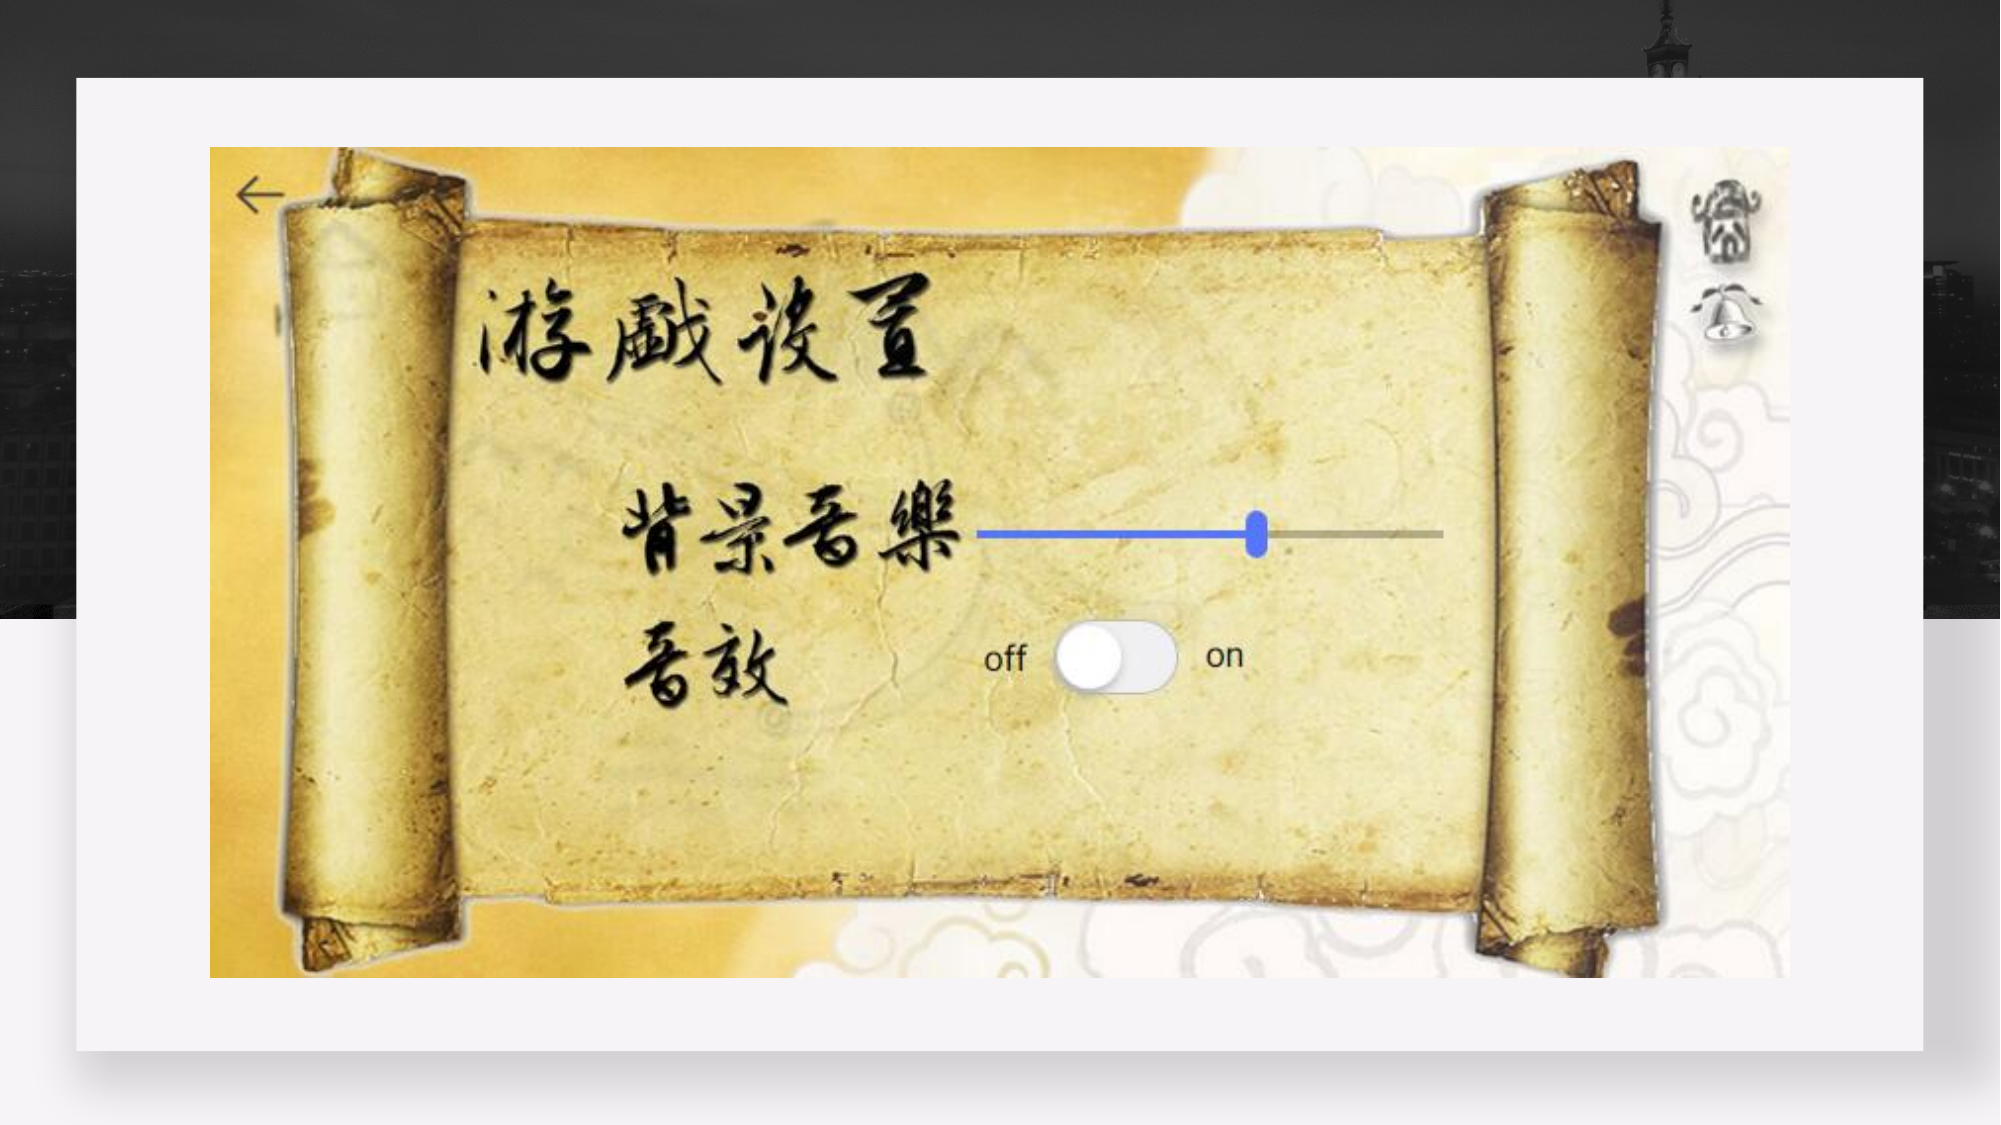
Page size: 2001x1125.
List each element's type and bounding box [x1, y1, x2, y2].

text_box [75, 619, 1924, 1052]
picture [0, 0, 2000, 978]
